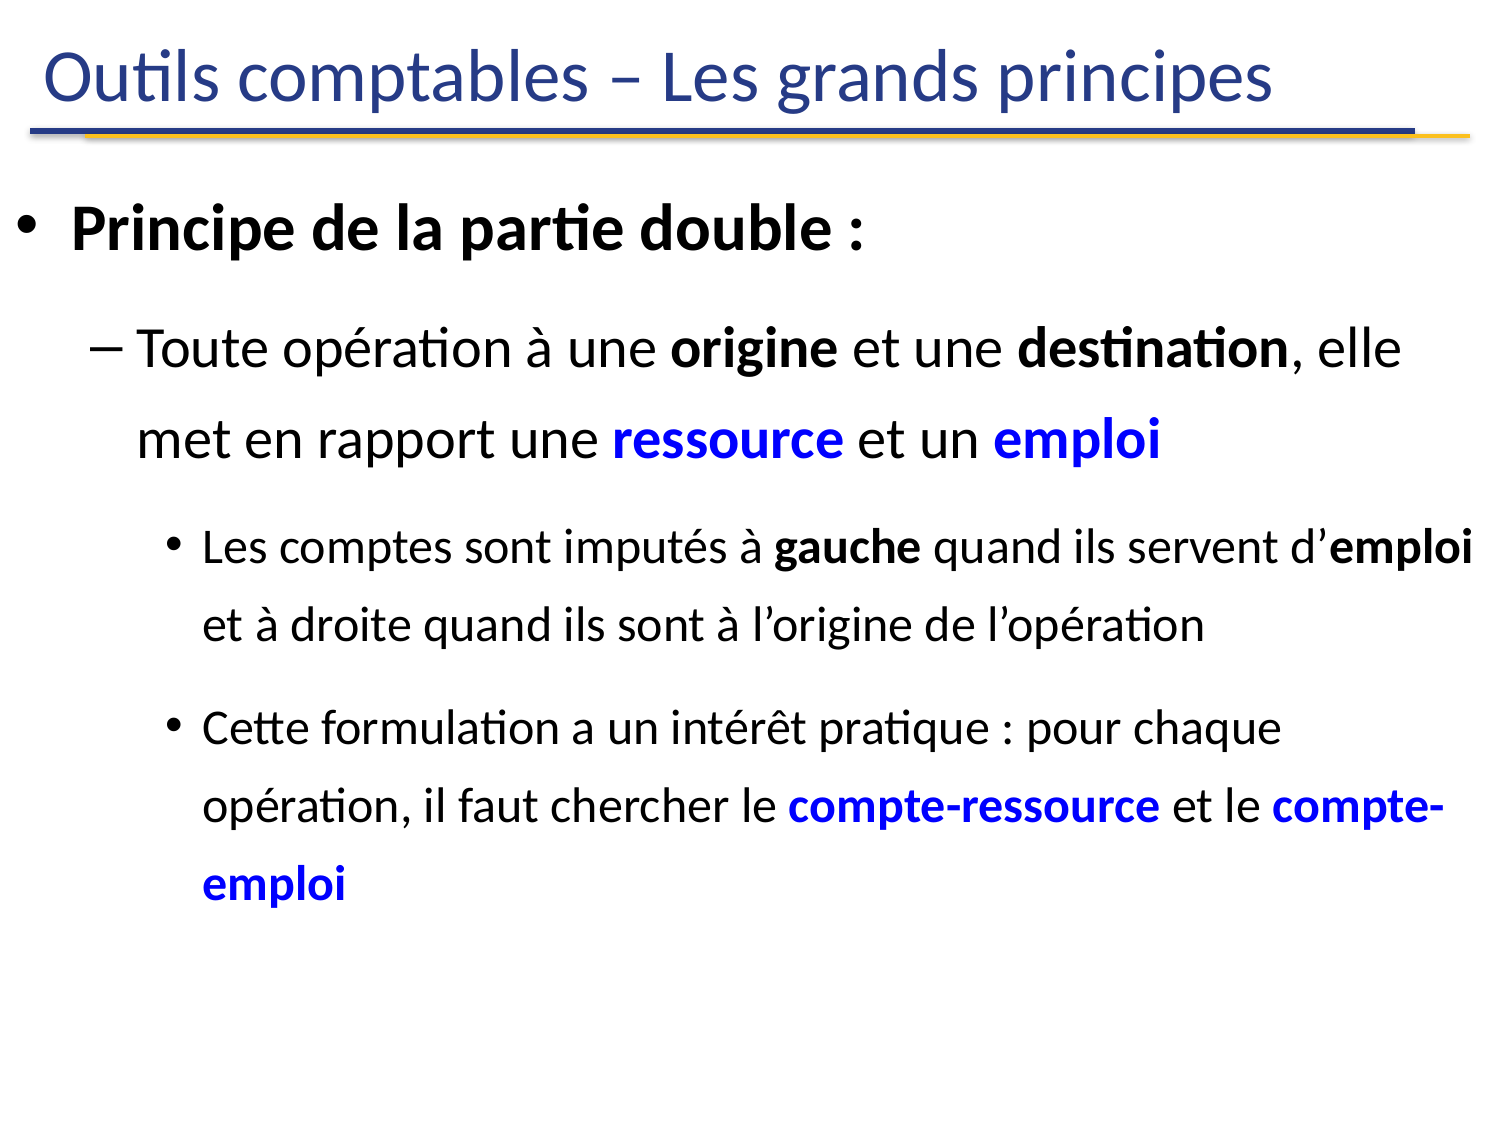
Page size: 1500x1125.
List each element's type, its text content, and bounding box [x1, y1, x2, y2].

title Outils comptables – Les grands principes [0, 3, 1500, 141]
list Principe de la partie double : Toute opération à une origine et une destination, elle met en rapport une ressource et un emploi Les comptes sont imputés à gauche quand ils servent d’emploi et à droite quand ils sont à l’origine de l’opération Cette formulation a un intérêt pratique : pour chaque opération, il faut chercher le compte-ressource et le compte-emploi [0, 152, 1500, 1124]
